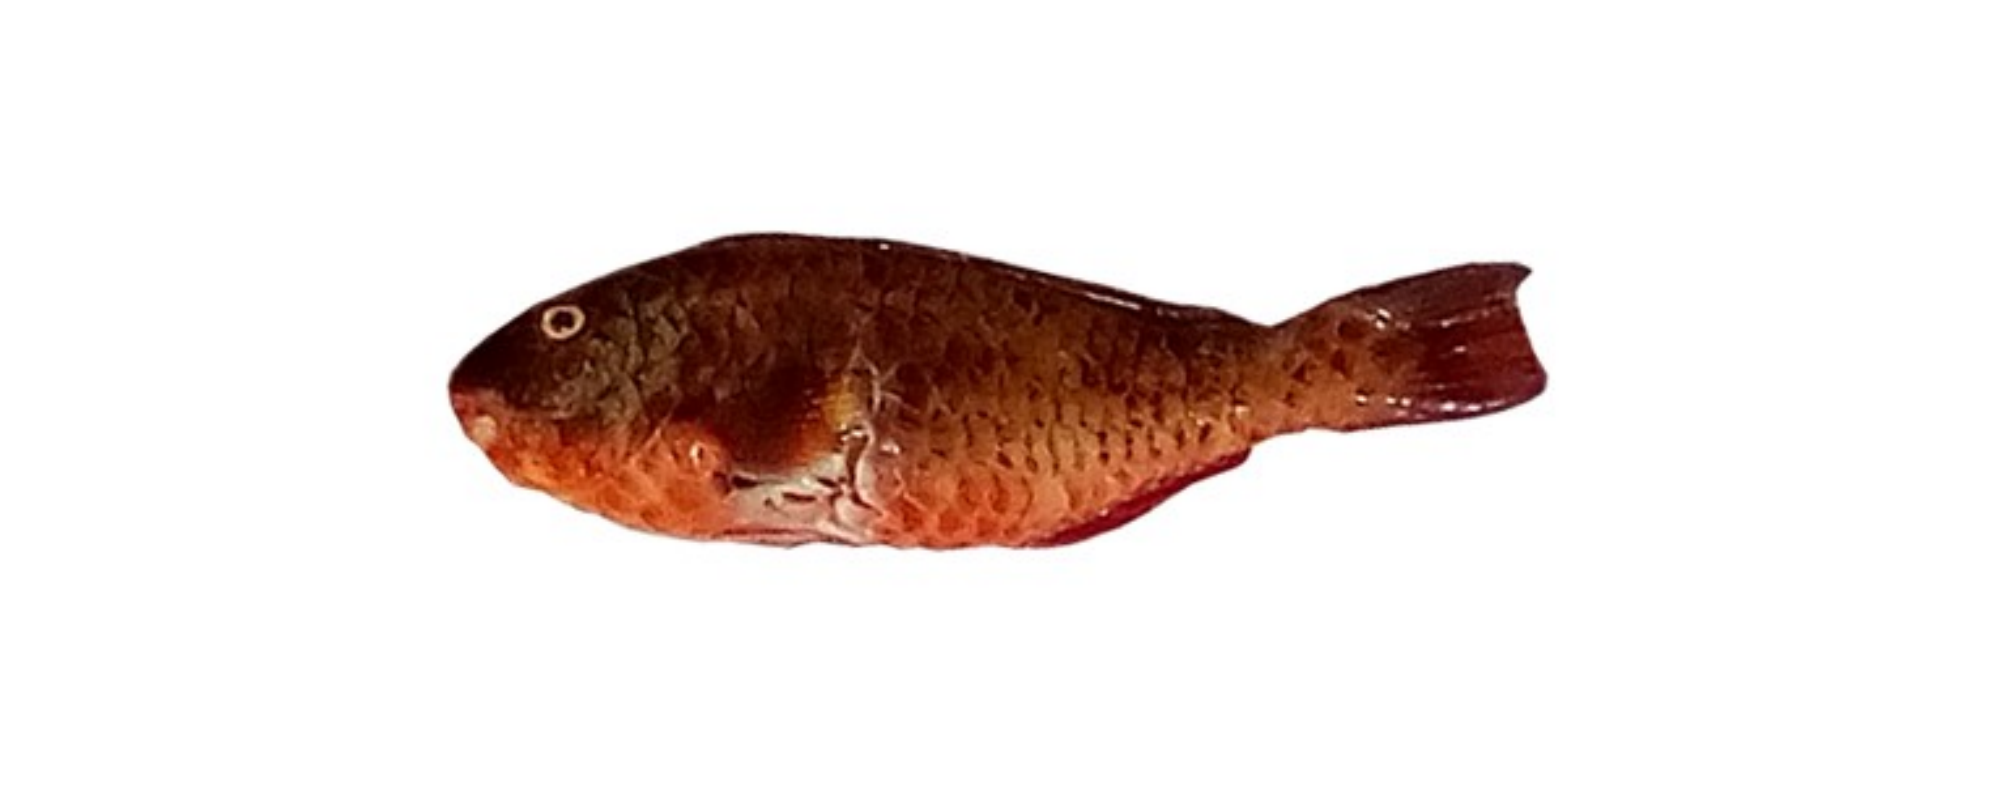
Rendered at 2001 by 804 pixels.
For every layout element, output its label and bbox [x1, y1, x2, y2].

picture [259, 0, 1741, 693]
